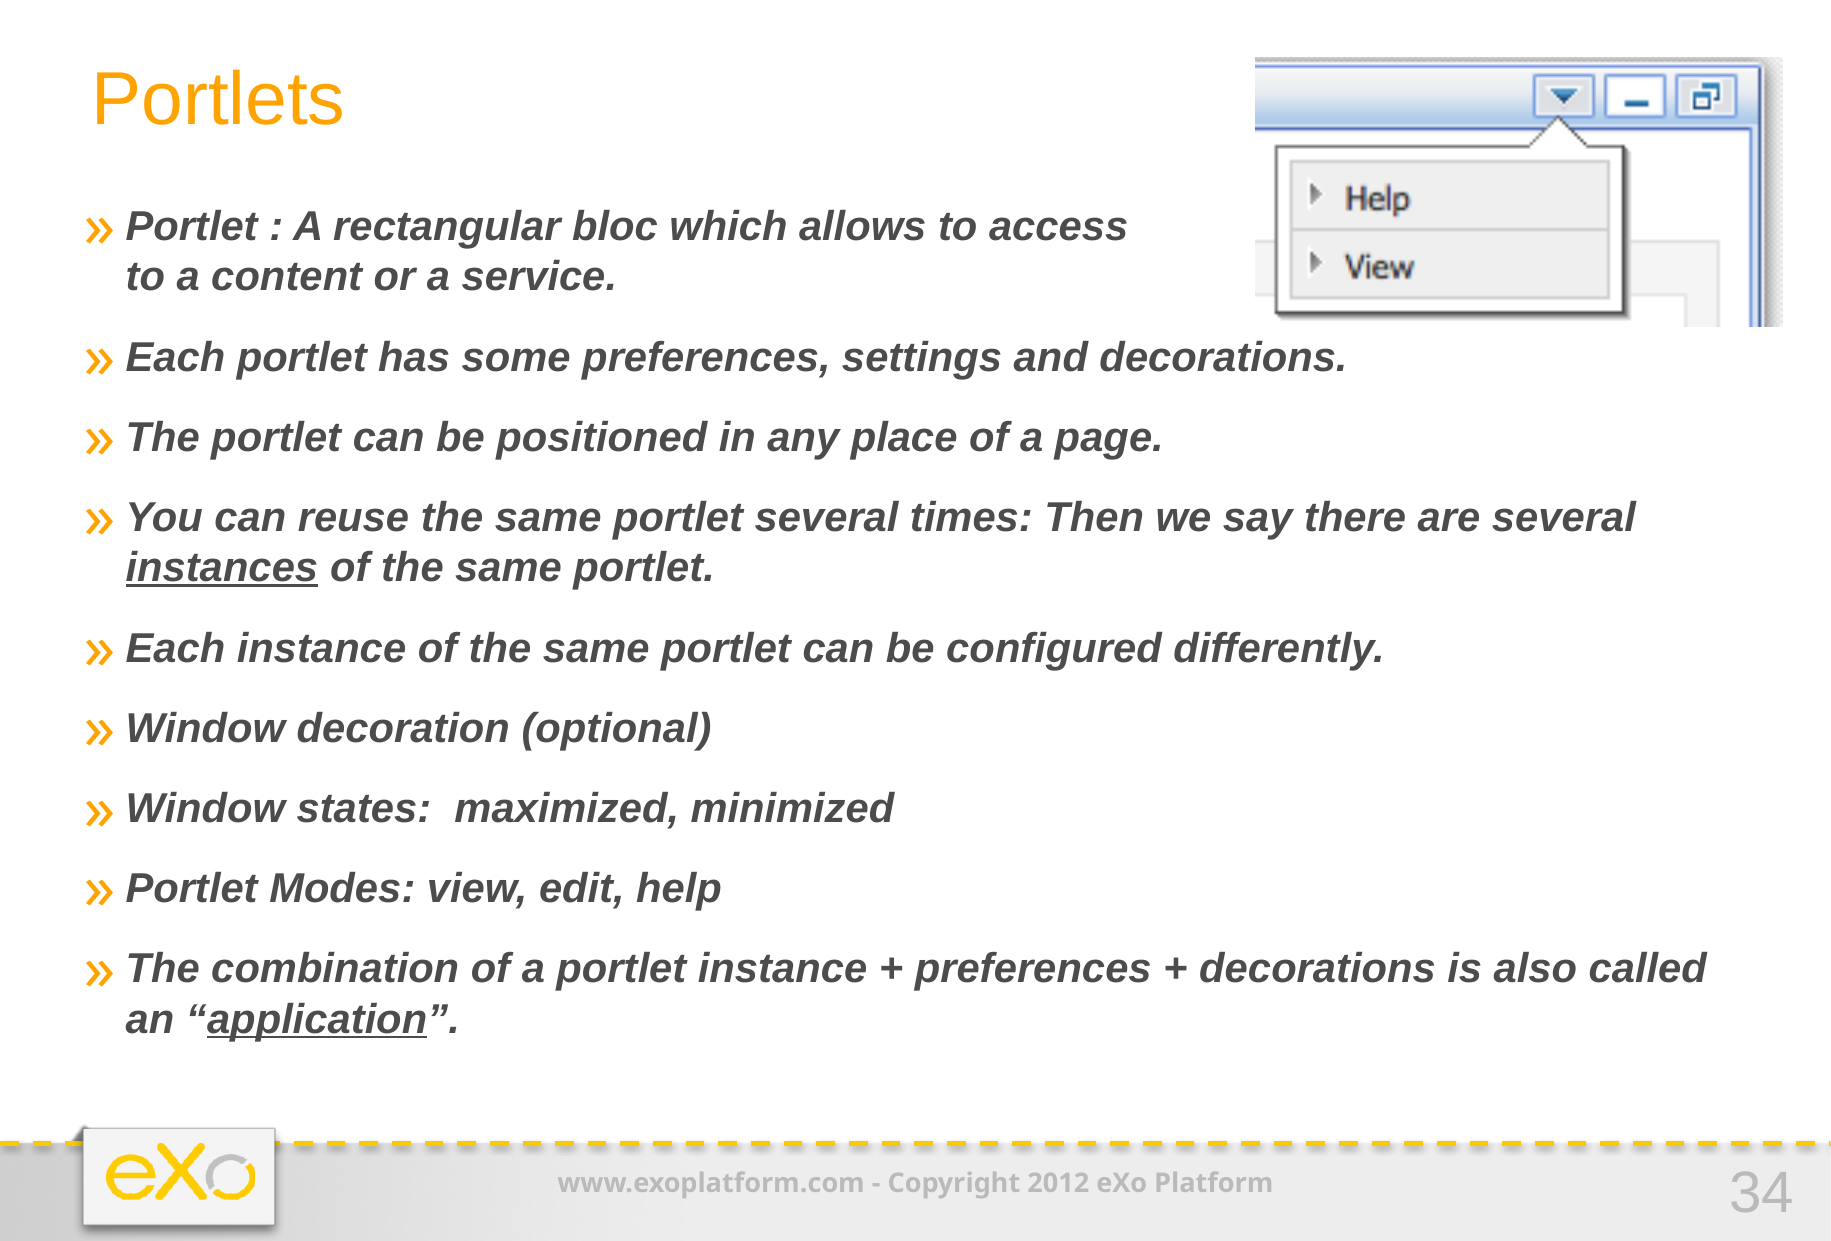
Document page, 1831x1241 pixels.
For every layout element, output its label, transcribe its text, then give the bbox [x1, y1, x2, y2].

text_box Portlets [91, 49, 1739, 151]
picture [1254, 57, 1783, 327]
text_box Portlet : A rectangular bloc which allows to access to a content or a service. Each portlet has some preferences, settings and decorations. The portlet can be positioned in any place of a page. You can reuse the same portlet several times: Then we say there are several instances of the same portlet. Each instance of the same portlet can be configured differently. Window decoration (optional) Window states: maximized, minimized Portlet Modes: view, edit, help The combination of a portlet instance + preferences + decorations is also called an “application”. [83, 198, 1731, 1036]
picture [0, 1113, 1831, 1241]
